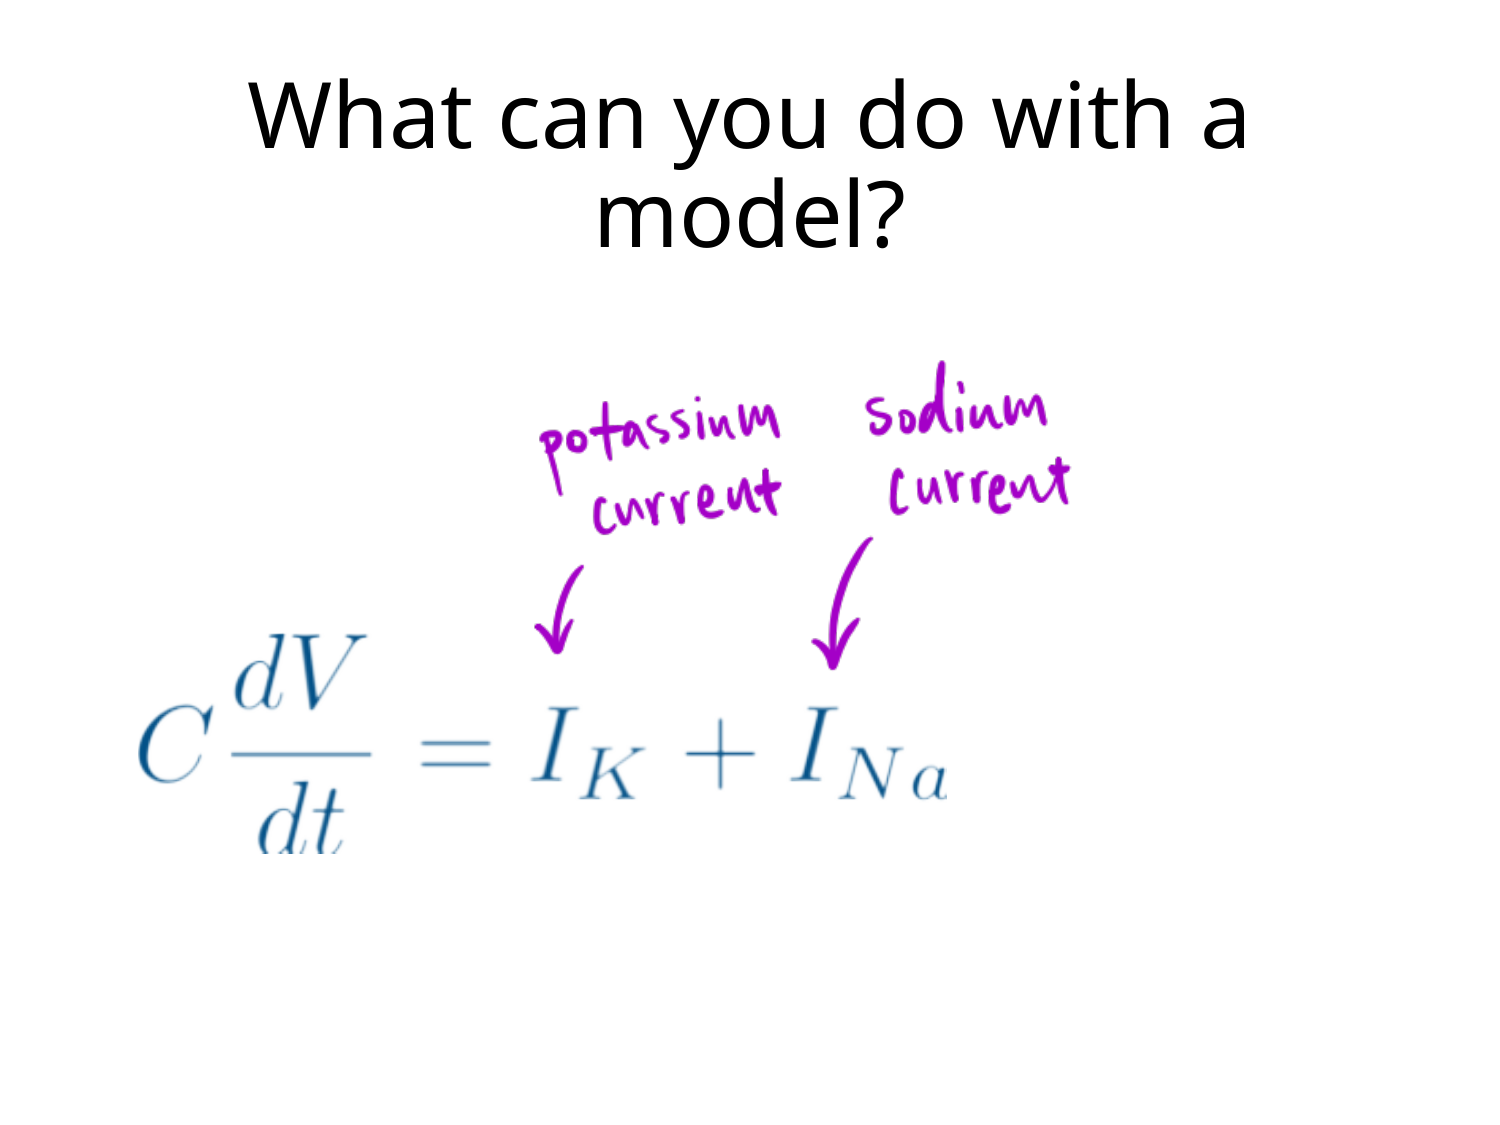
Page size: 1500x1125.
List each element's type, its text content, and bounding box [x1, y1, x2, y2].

title What can you do with a model? [103, 59, 1397, 278]
picture [138, 353, 1089, 854]
